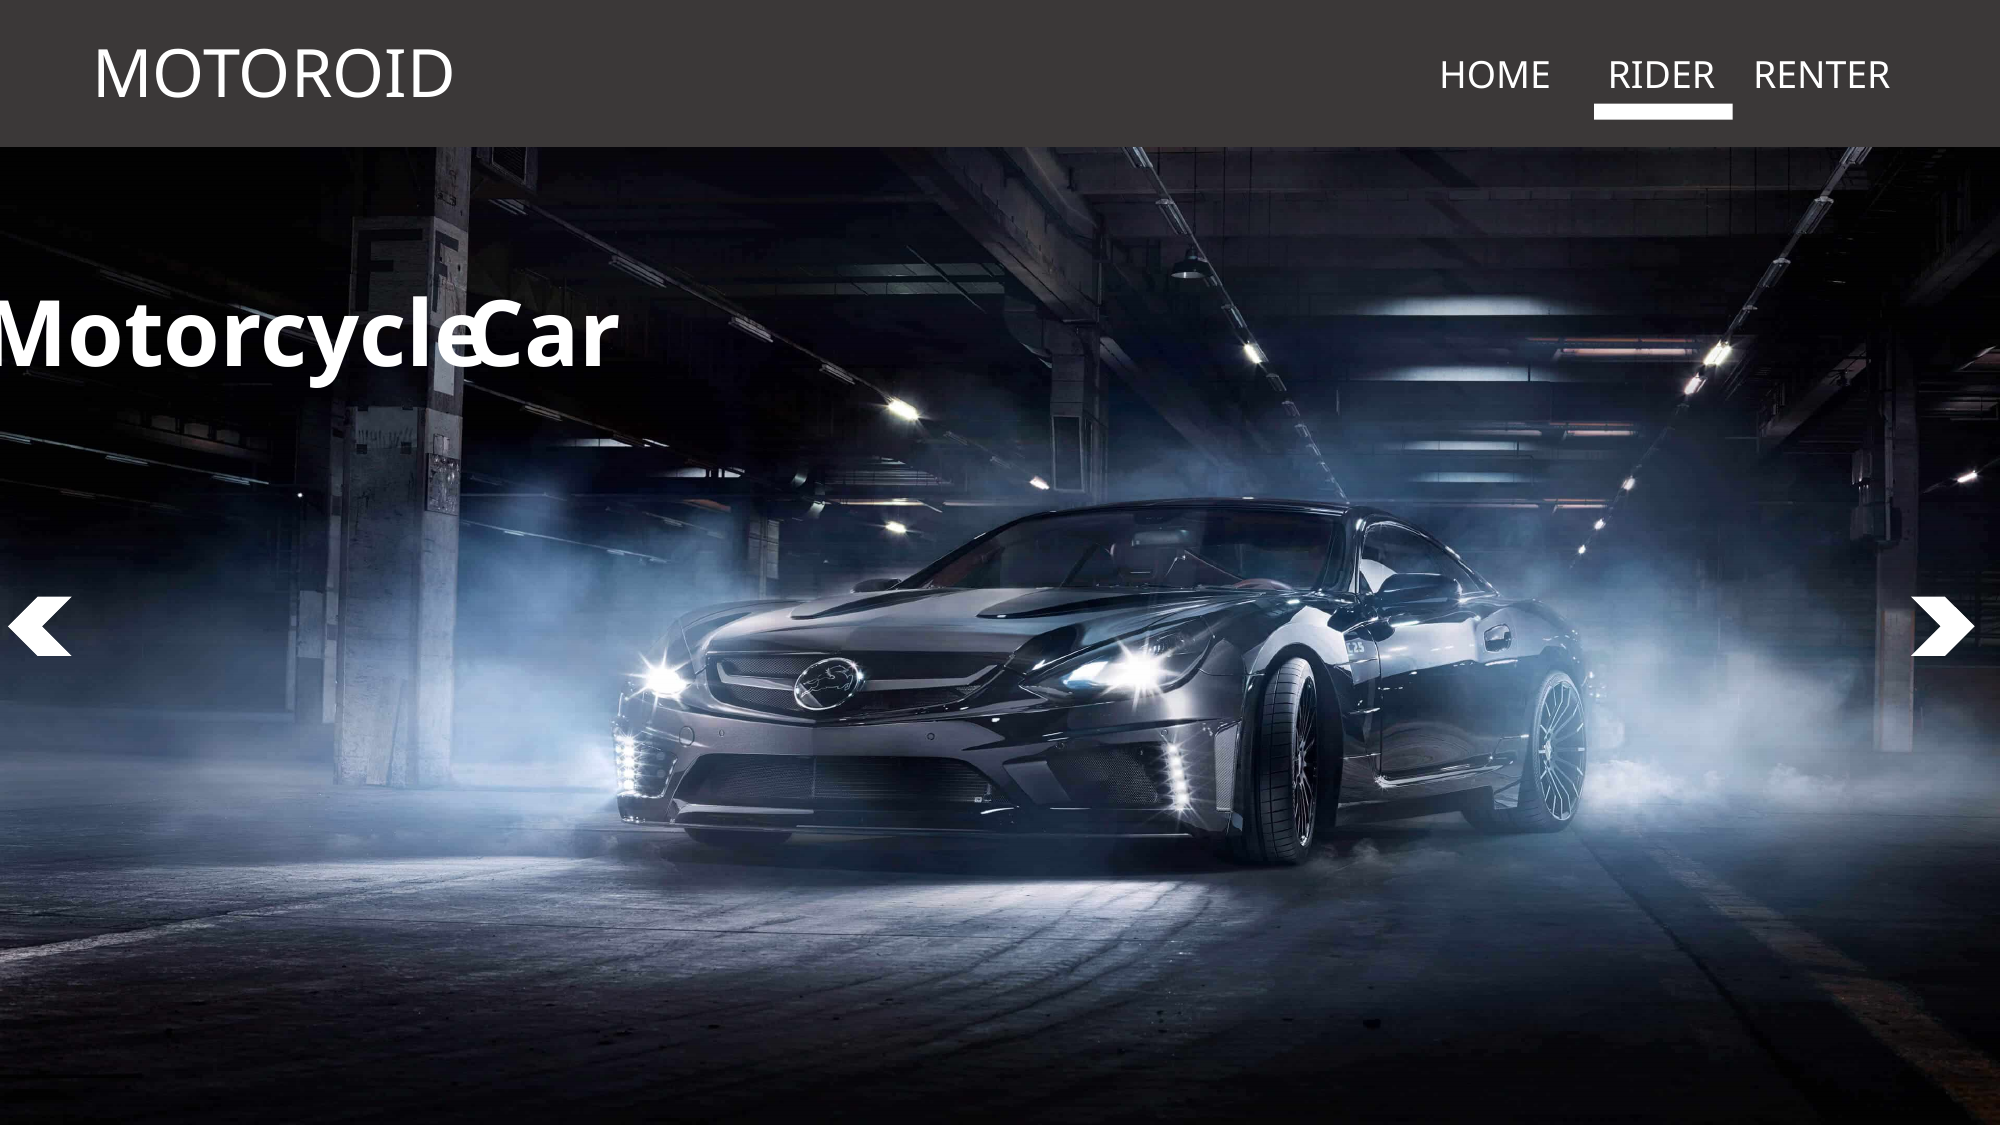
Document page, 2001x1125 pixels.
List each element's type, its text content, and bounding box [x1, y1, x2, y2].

text_box [0, 0, 2000, 147]
text_box [1593, 103, 1734, 121]
text_box [1597, 37, 1730, 115]
text_box RENTER [1738, 43, 1749, 104]
picture [0, 147, 2000, 1125]
text_box [1749, 36, 1898, 114]
text_box RIDER [1592, 43, 1597, 104]
text_box RENTER [1898, 43, 1906, 104]
text_box MOTOROID [77, 23, 472, 119]
text_box [1425, 43, 1574, 121]
